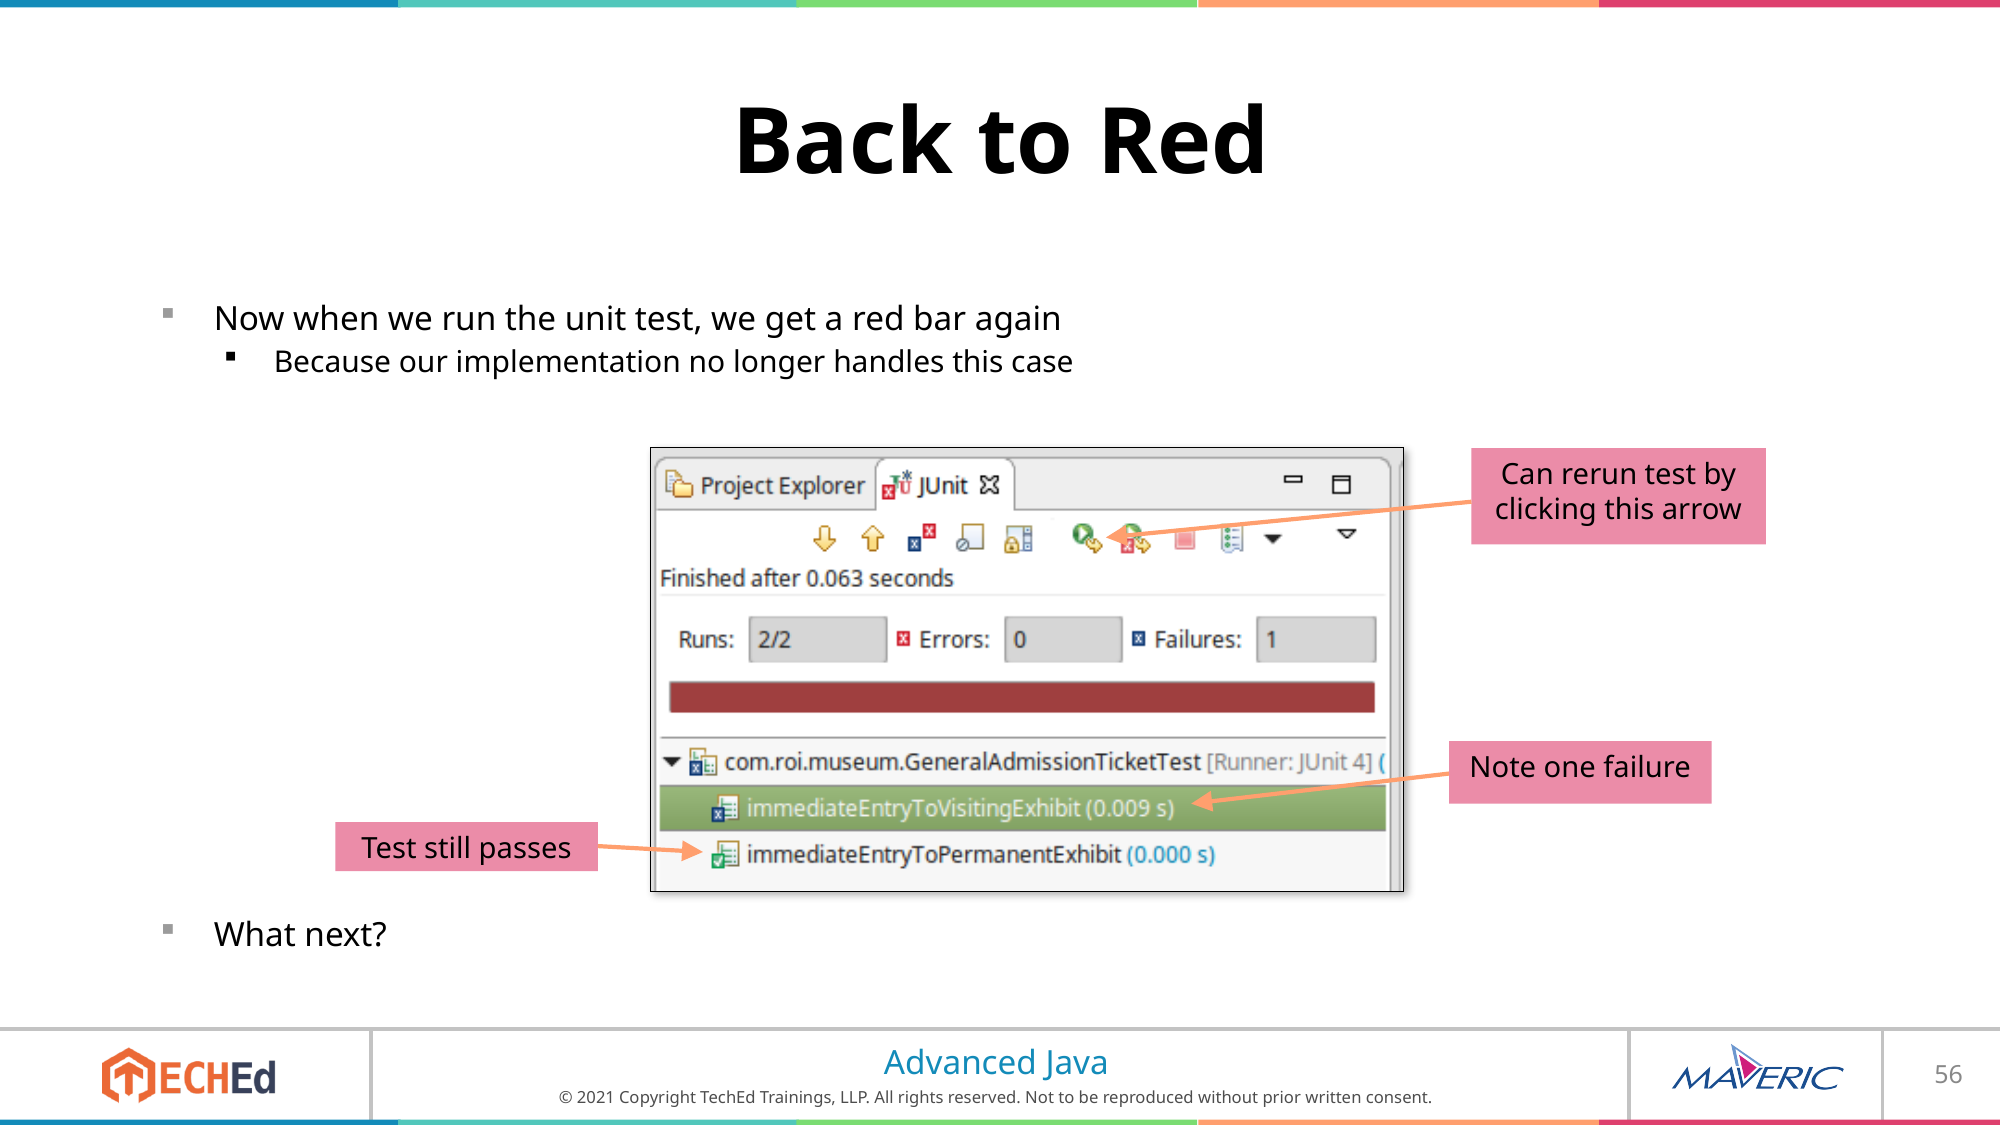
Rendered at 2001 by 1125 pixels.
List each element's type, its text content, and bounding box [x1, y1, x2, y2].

text_box Test still passes [335, 822, 598, 872]
title Back to Red [138, 68, 1864, 219]
picture [102, 1047, 276, 1110]
text_box Note one failure [1449, 741, 1712, 804]
picture [651, 447, 1404, 891]
picture [1662, 1018, 1852, 1119]
list Now when we run the unit test, we get a red bar again Because our implementation no longer handles this case What next? [138, 294, 1864, 965]
text_box Can rerun test by clicking this arrow [1471, 448, 1766, 545]
